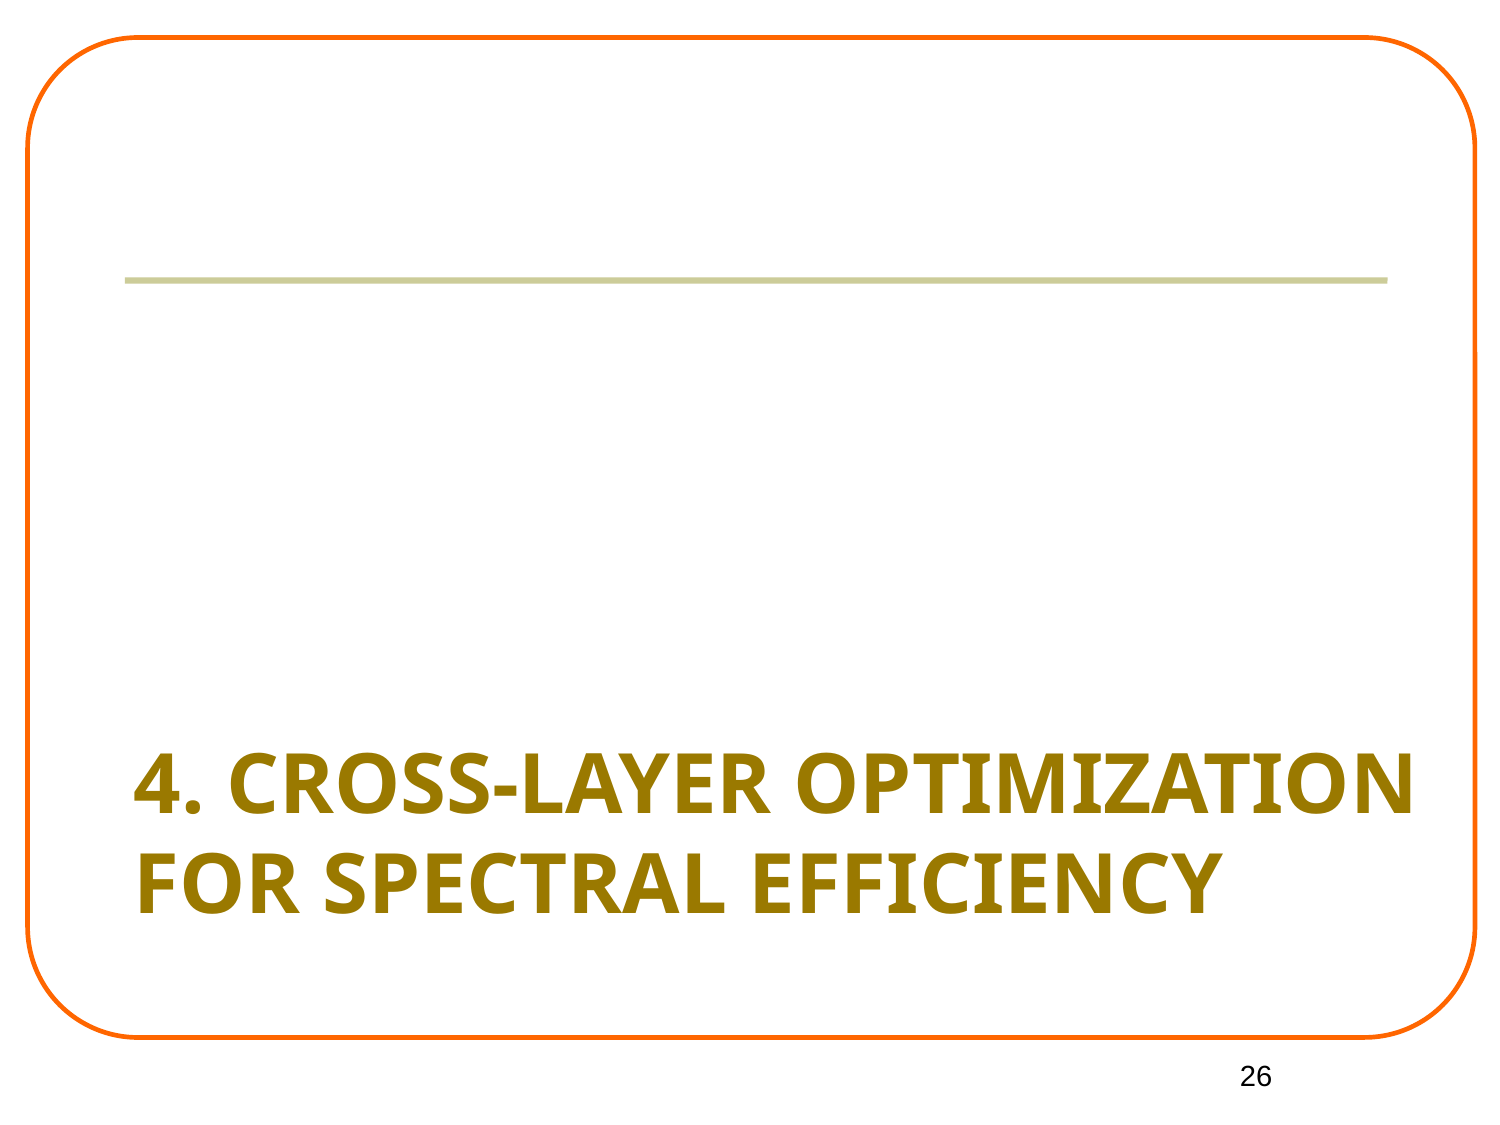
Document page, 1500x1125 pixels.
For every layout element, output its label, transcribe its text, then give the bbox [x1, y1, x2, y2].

slide_number 26 [1124, 1049, 1388, 1125]
title 4. Cross-Layer Optimization for Spectral Efficiency [118, 722, 1500, 947]
